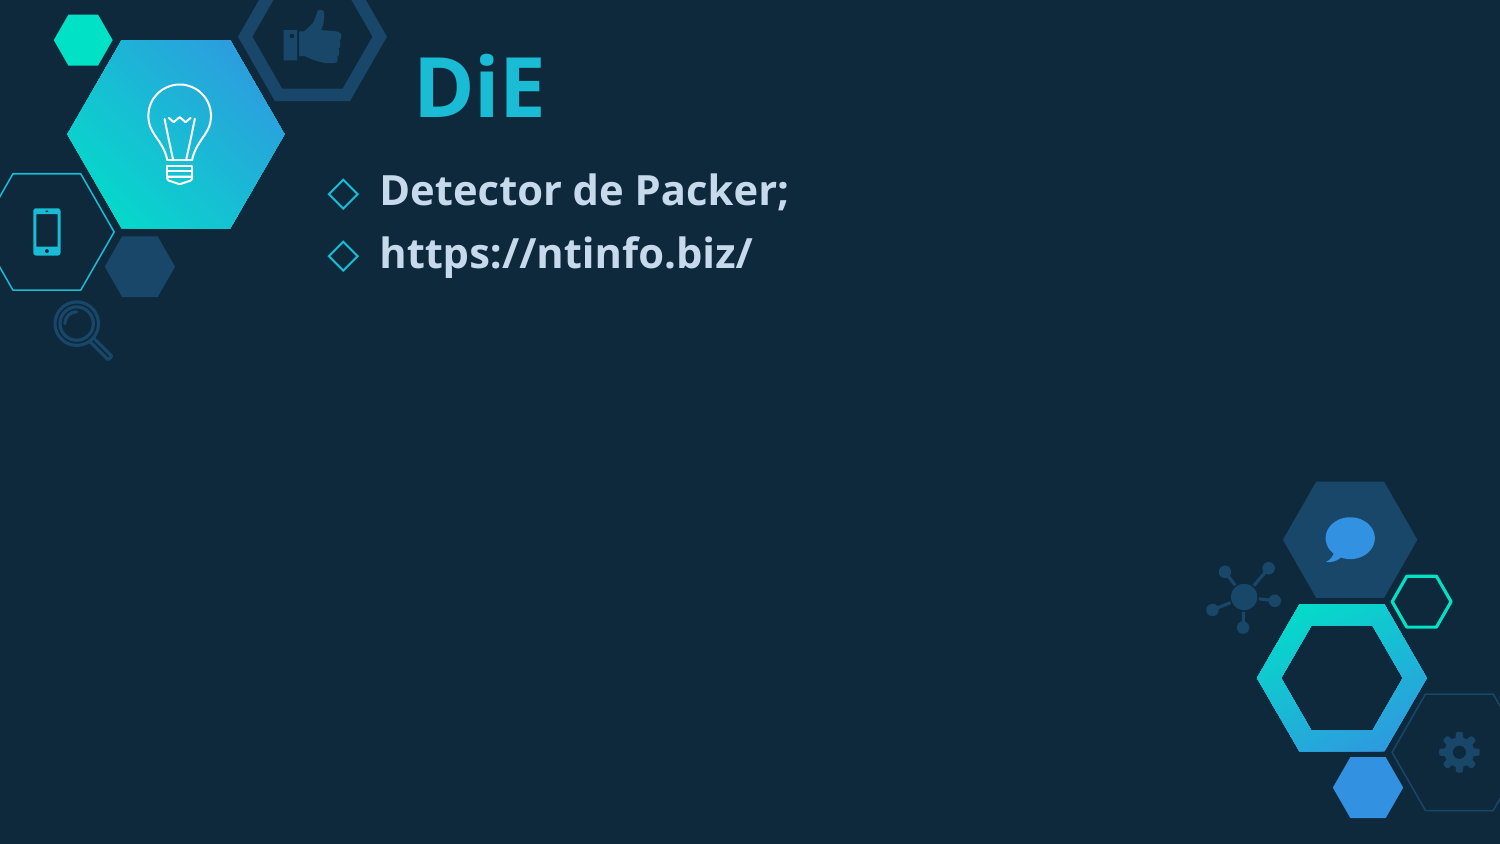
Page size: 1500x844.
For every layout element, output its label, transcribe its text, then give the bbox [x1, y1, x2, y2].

title DiE [398, 43, 1325, 149]
list Detector de Packer; https://ntinfo.biz/ [289, 149, 1325, 776]
